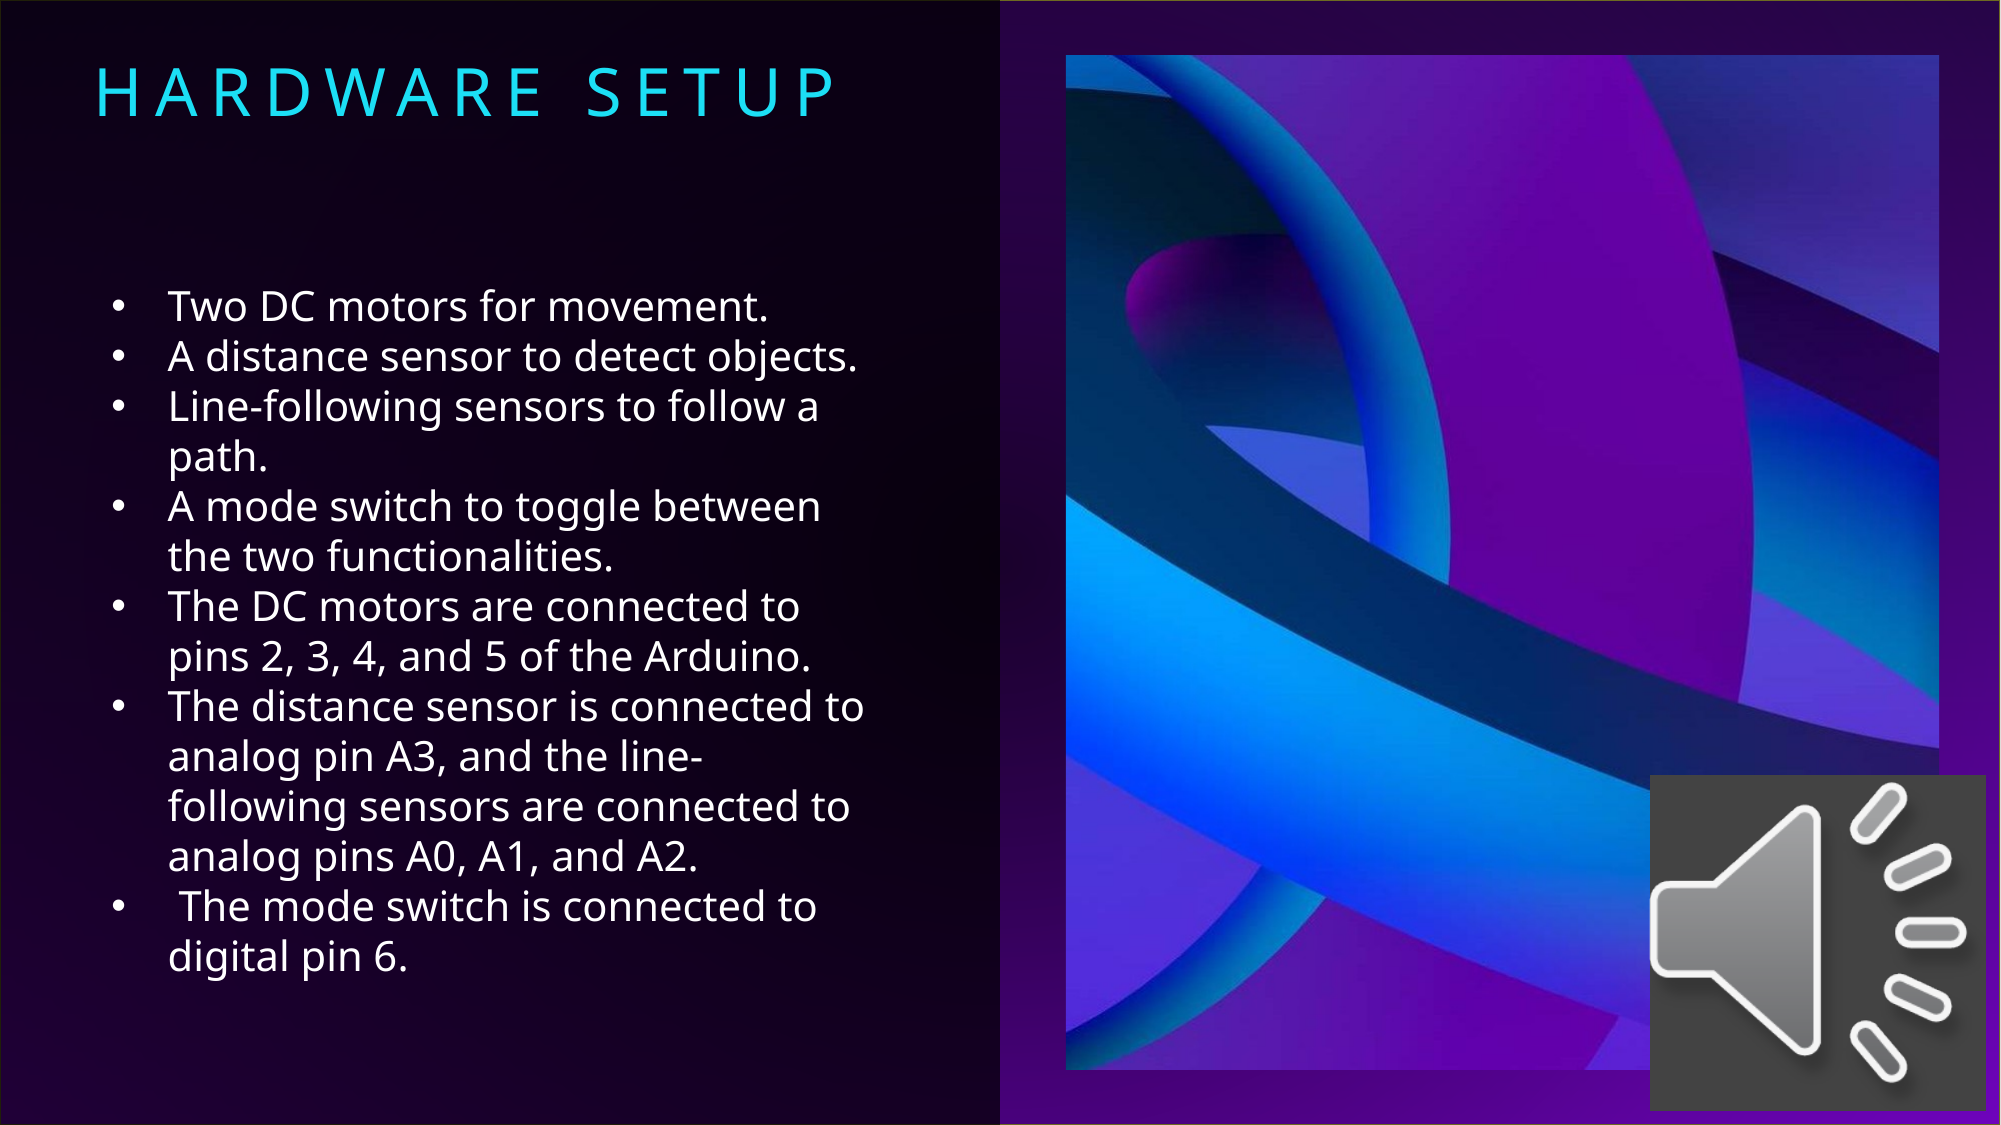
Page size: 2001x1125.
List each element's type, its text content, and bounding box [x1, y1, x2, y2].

picture [1065, 55, 1987, 1112]
slide_number 4 [1499, 1070, 1648, 1082]
subtitle Hardware Setup [78, 51, 892, 443]
text_box Two DC motors for movement. A distance sensor to detect objects. Line-following sensors to follow a path. A mode switch to toggle between the two functionalities. The DC motors are connected to pins 2, 3, 4, and 5 of the Arduino. The distance sensor is connected to analog pin A3, and the line-following sensors are connected to analog pins A0, A1, and A2. The mode switch is connected to digital pin 6. [96, 272, 892, 988]
